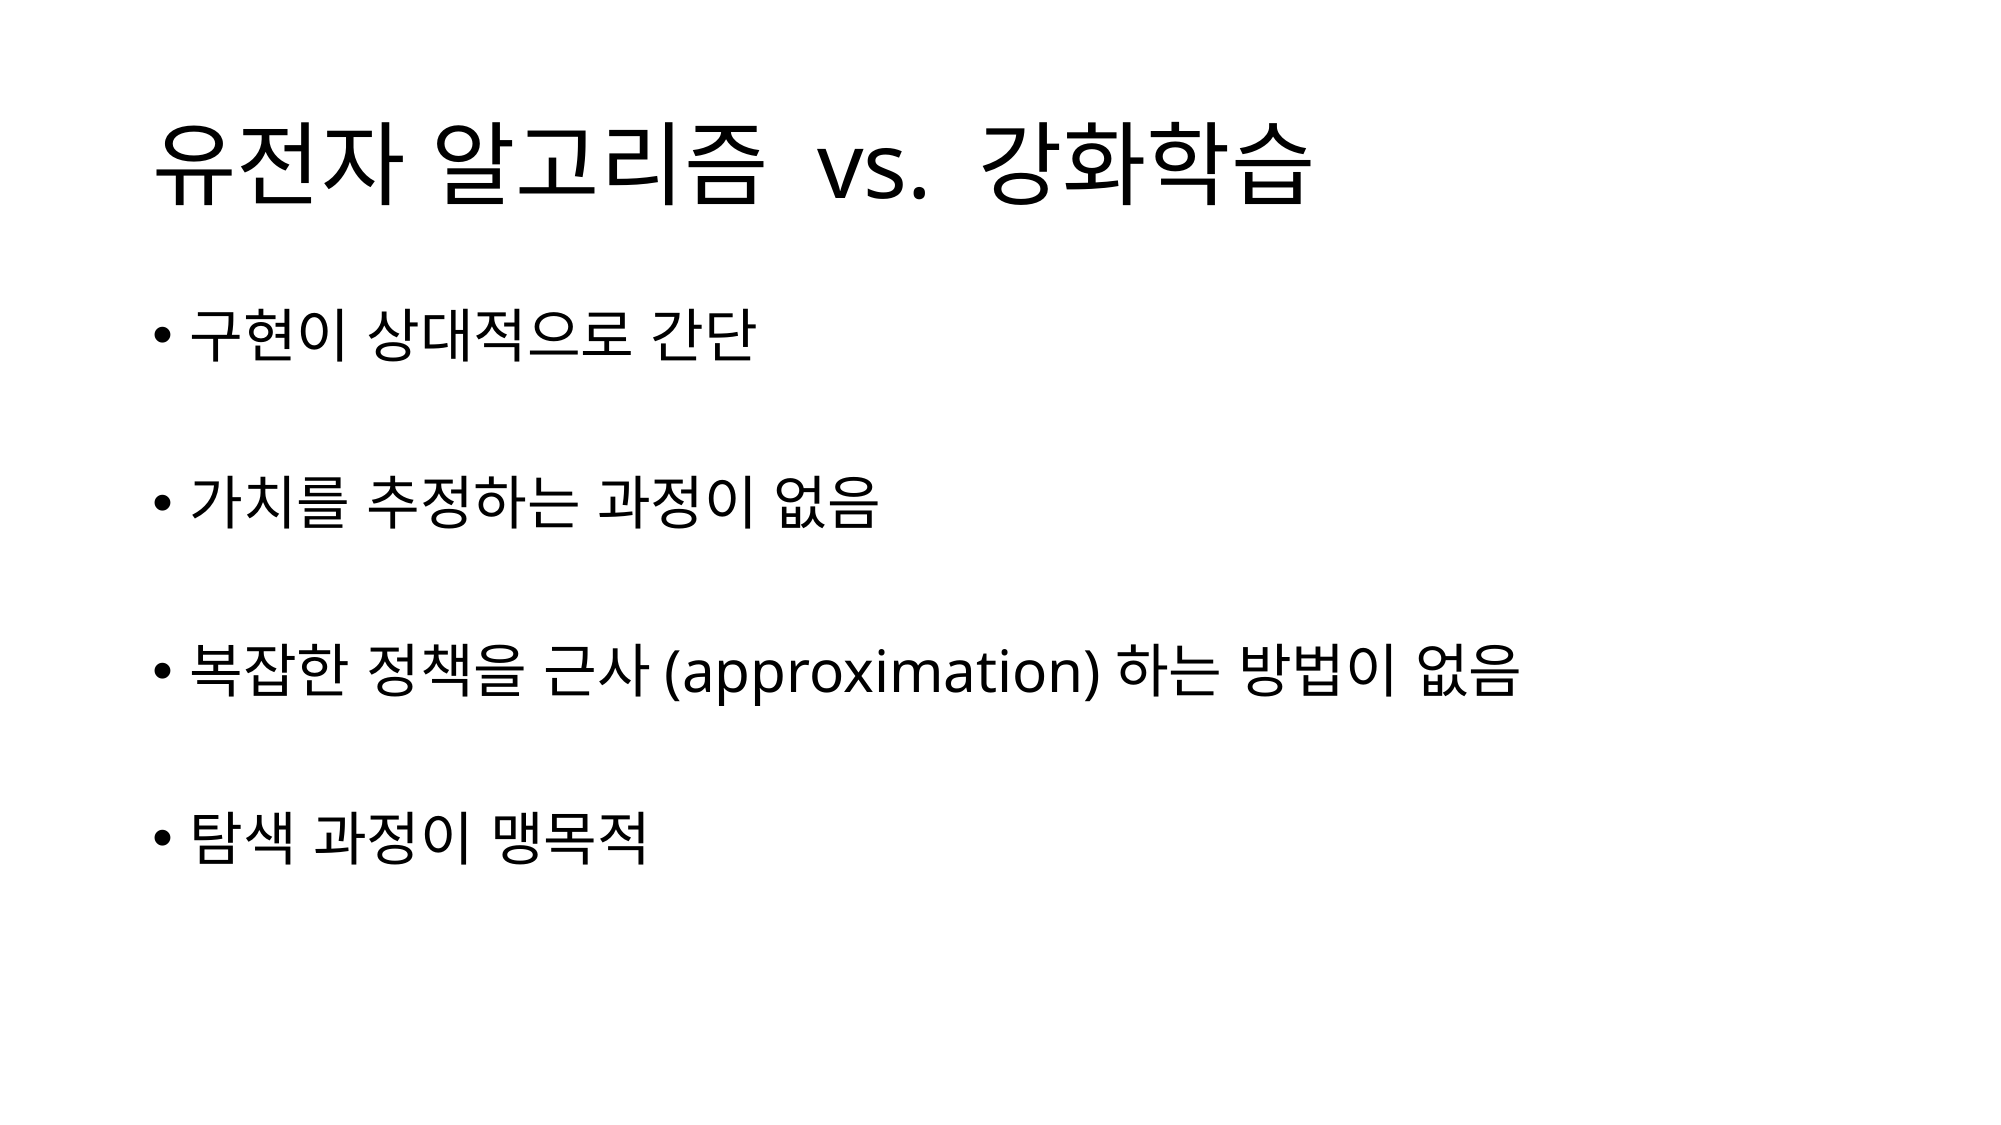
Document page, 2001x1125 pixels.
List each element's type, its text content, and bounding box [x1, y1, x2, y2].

list 구현이 상대적으로 간단 가치를 추정하는 과정이 없음 복잡한 정책을 근사(approximation)하는 방법이 없음 탐색 과정이 맹목적 [137, 299, 1863, 1014]
title 유전자 알고리즘 vs. 강화학습 [137, 59, 1863, 278]
